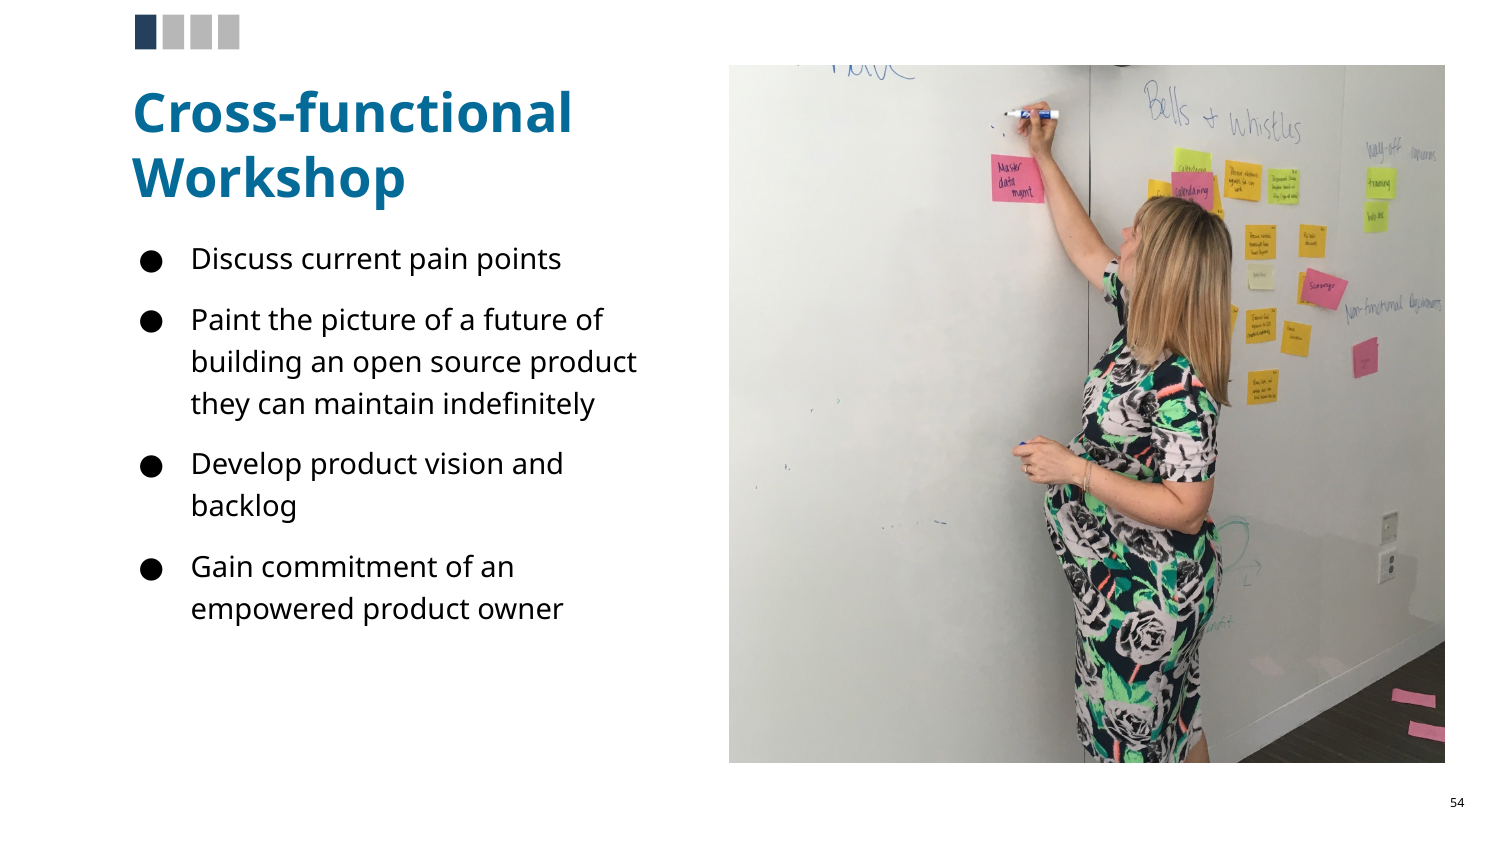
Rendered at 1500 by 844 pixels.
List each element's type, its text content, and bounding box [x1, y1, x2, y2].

text_box Cross-functional Workshop [117, 63, 730, 202]
text_box [218, 14, 240, 50]
text_box [162, 14, 185, 50]
list Discuss current pain points Paint the picture of a future of building an open source product they can maintain indefinitely Develop product vision and backlog Gain commitment of an empowered product owner [100, 164, 683, 726]
text_box [135, 14, 157, 50]
picture [729, 64, 1445, 763]
text_box ‹#› [1389, 781, 1480, 825]
text_box [190, 14, 212, 50]
